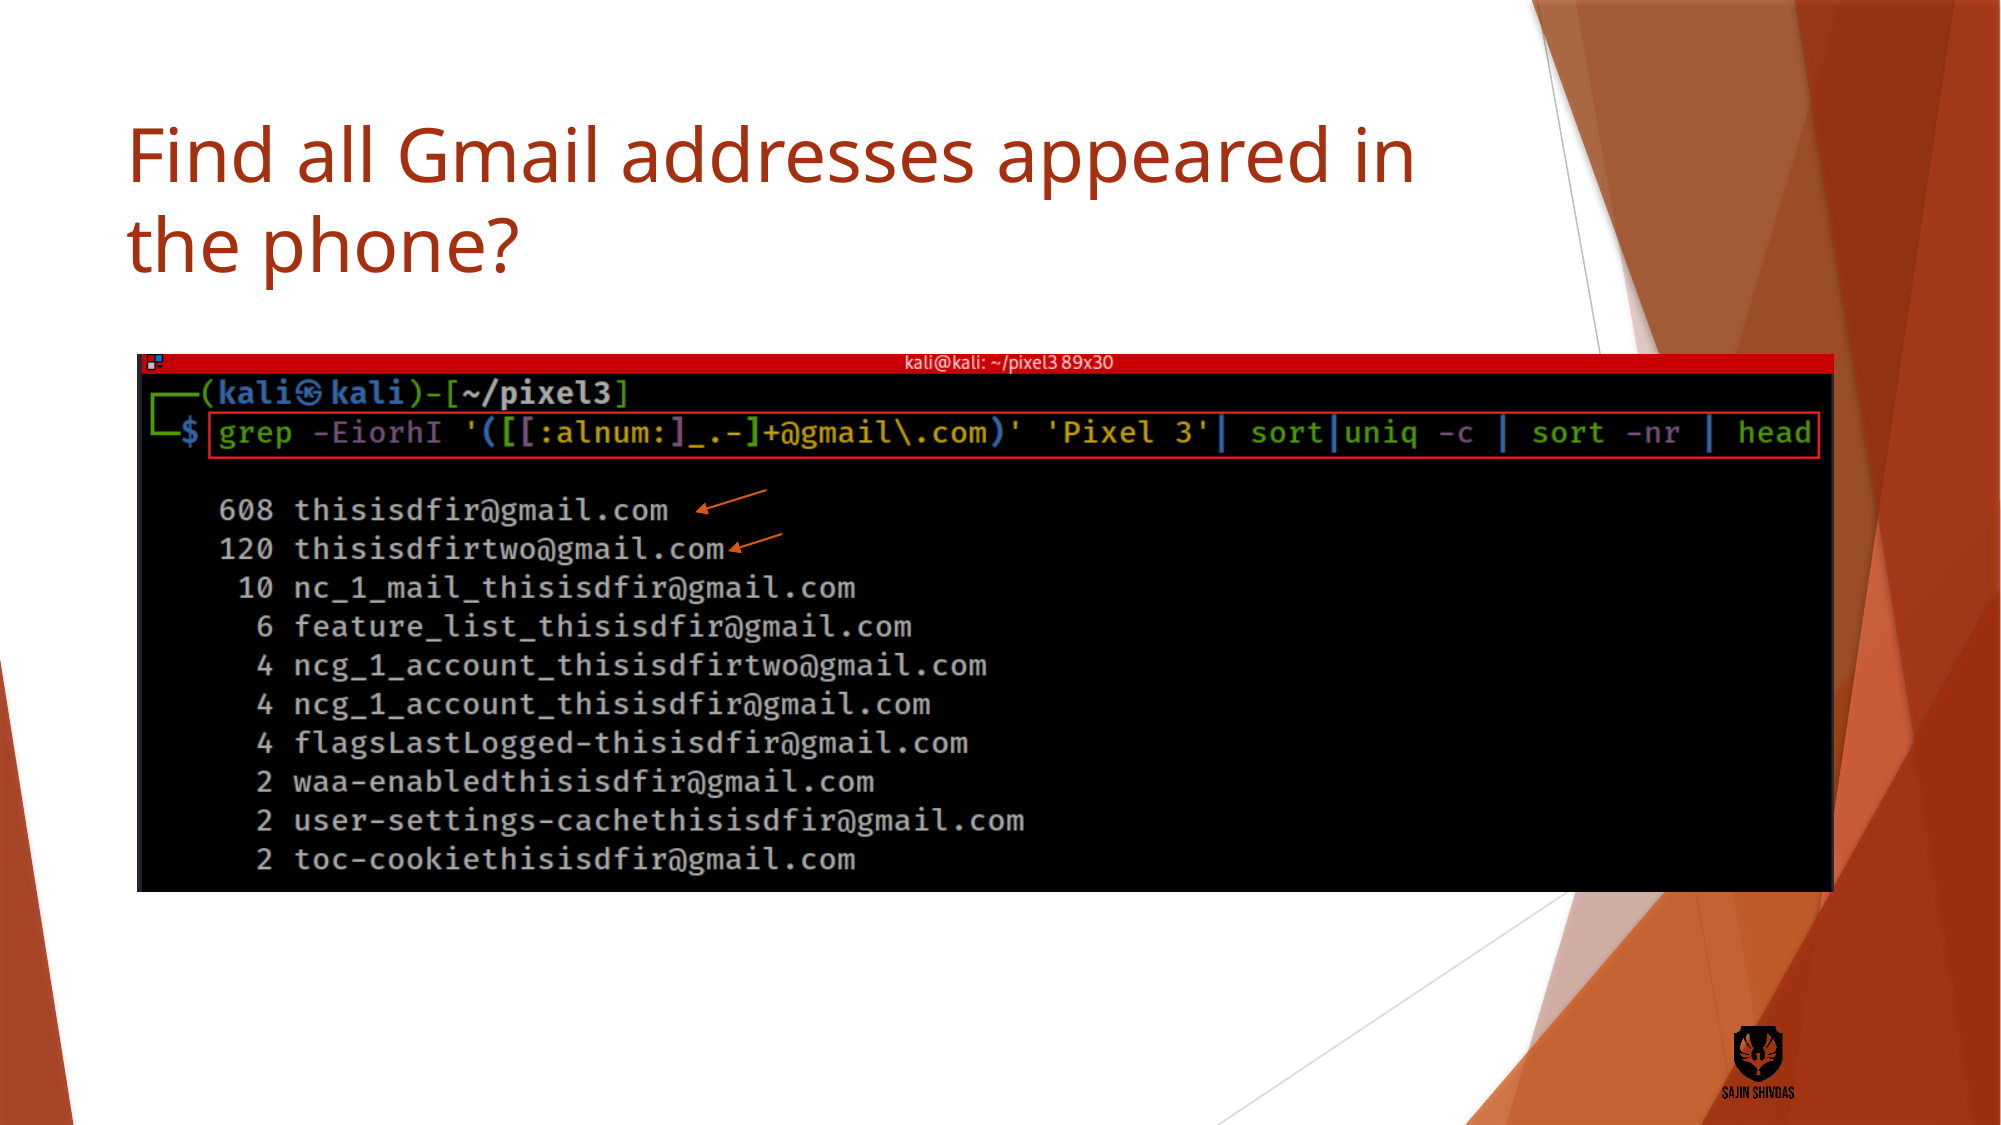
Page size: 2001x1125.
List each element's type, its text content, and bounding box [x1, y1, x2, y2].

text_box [727, 533, 783, 552]
title Find all Gmail addresses appeared in the phone? [111, 99, 1522, 317]
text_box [694, 489, 767, 513]
picture [1714, 1018, 1804, 1108]
picture [136, 353, 1835, 893]
